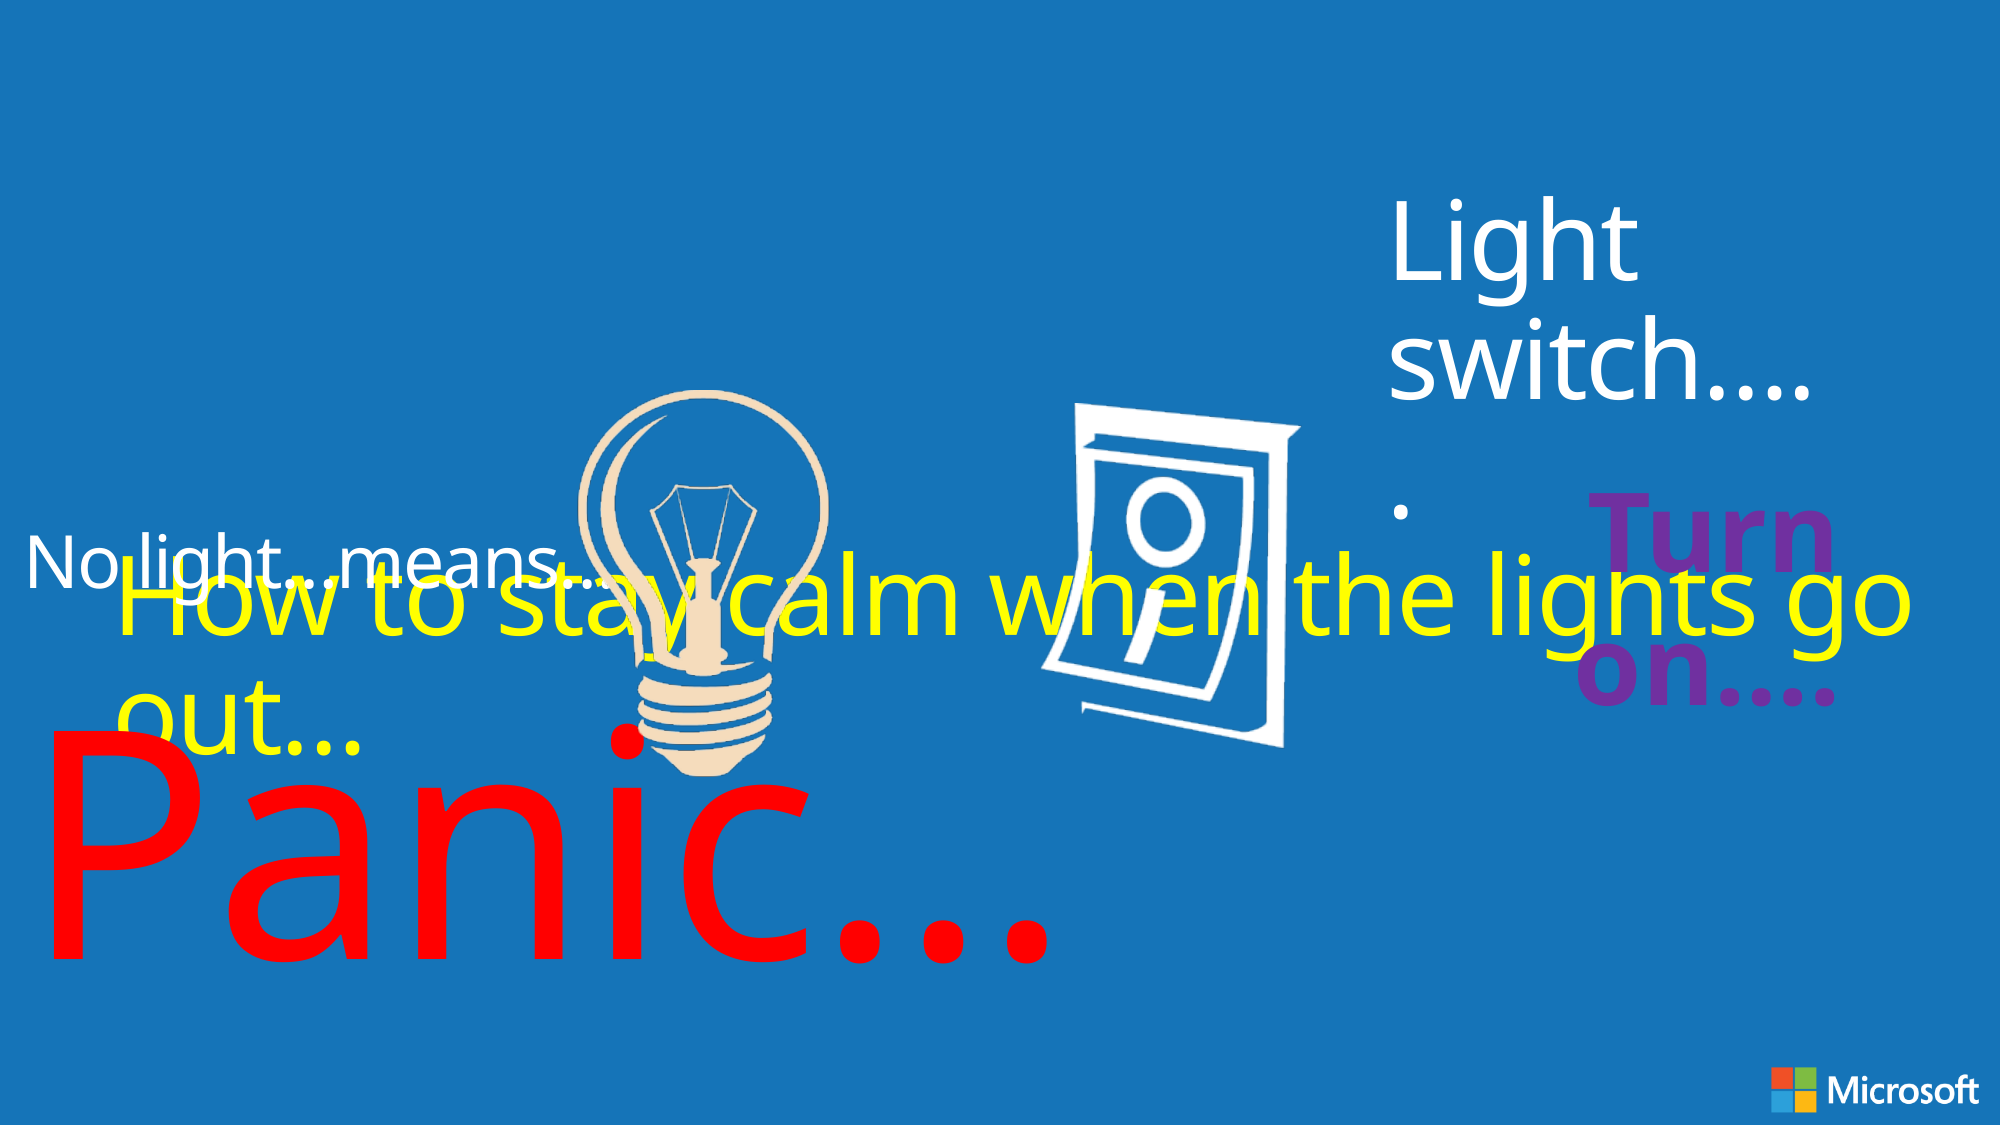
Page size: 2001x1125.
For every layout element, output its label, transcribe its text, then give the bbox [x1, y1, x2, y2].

picture [509, 390, 903, 784]
text_box Turn on…. [1380, 455, 1856, 735]
picture [1770, 1066, 1980, 1113]
text_box Light switch….. [1362, 170, 1841, 422]
picture [987, 402, 1380, 796]
text_box No light…means… Panic… [903, 510, 987, 648]
title How to stay calm when the lights go out… [1856, 525, 2000, 648]
text_box No light…means… Panic… [0, 510, 509, 648]
